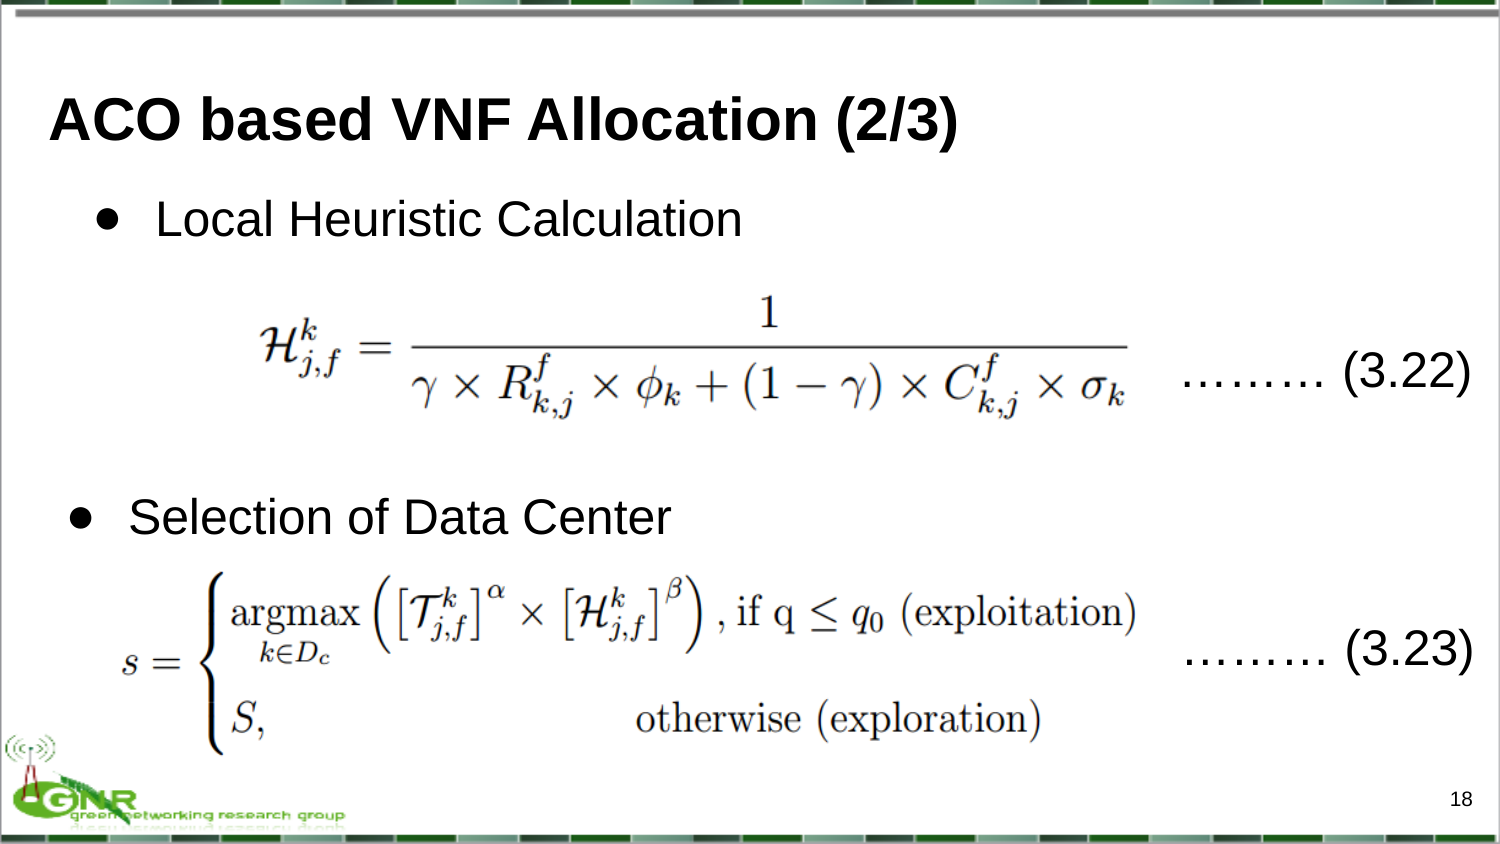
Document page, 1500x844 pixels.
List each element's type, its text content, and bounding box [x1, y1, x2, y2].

picture [0, 0, 1500, 47]
text_box ……… (3.22) [1210, 287, 1500, 408]
text_box 18 [1368, 727, 1500, 844]
title ACO based VNF Allocation (2/3) [0, 47, 1500, 168]
text_box Local Heuristic Calculation [64, 171, 887, 291]
picture [0, 168, 1500, 844]
text_box Selection of Data Center [38, 470, 1053, 590]
text_box ……… (3.23) [1195, 564, 1500, 727]
